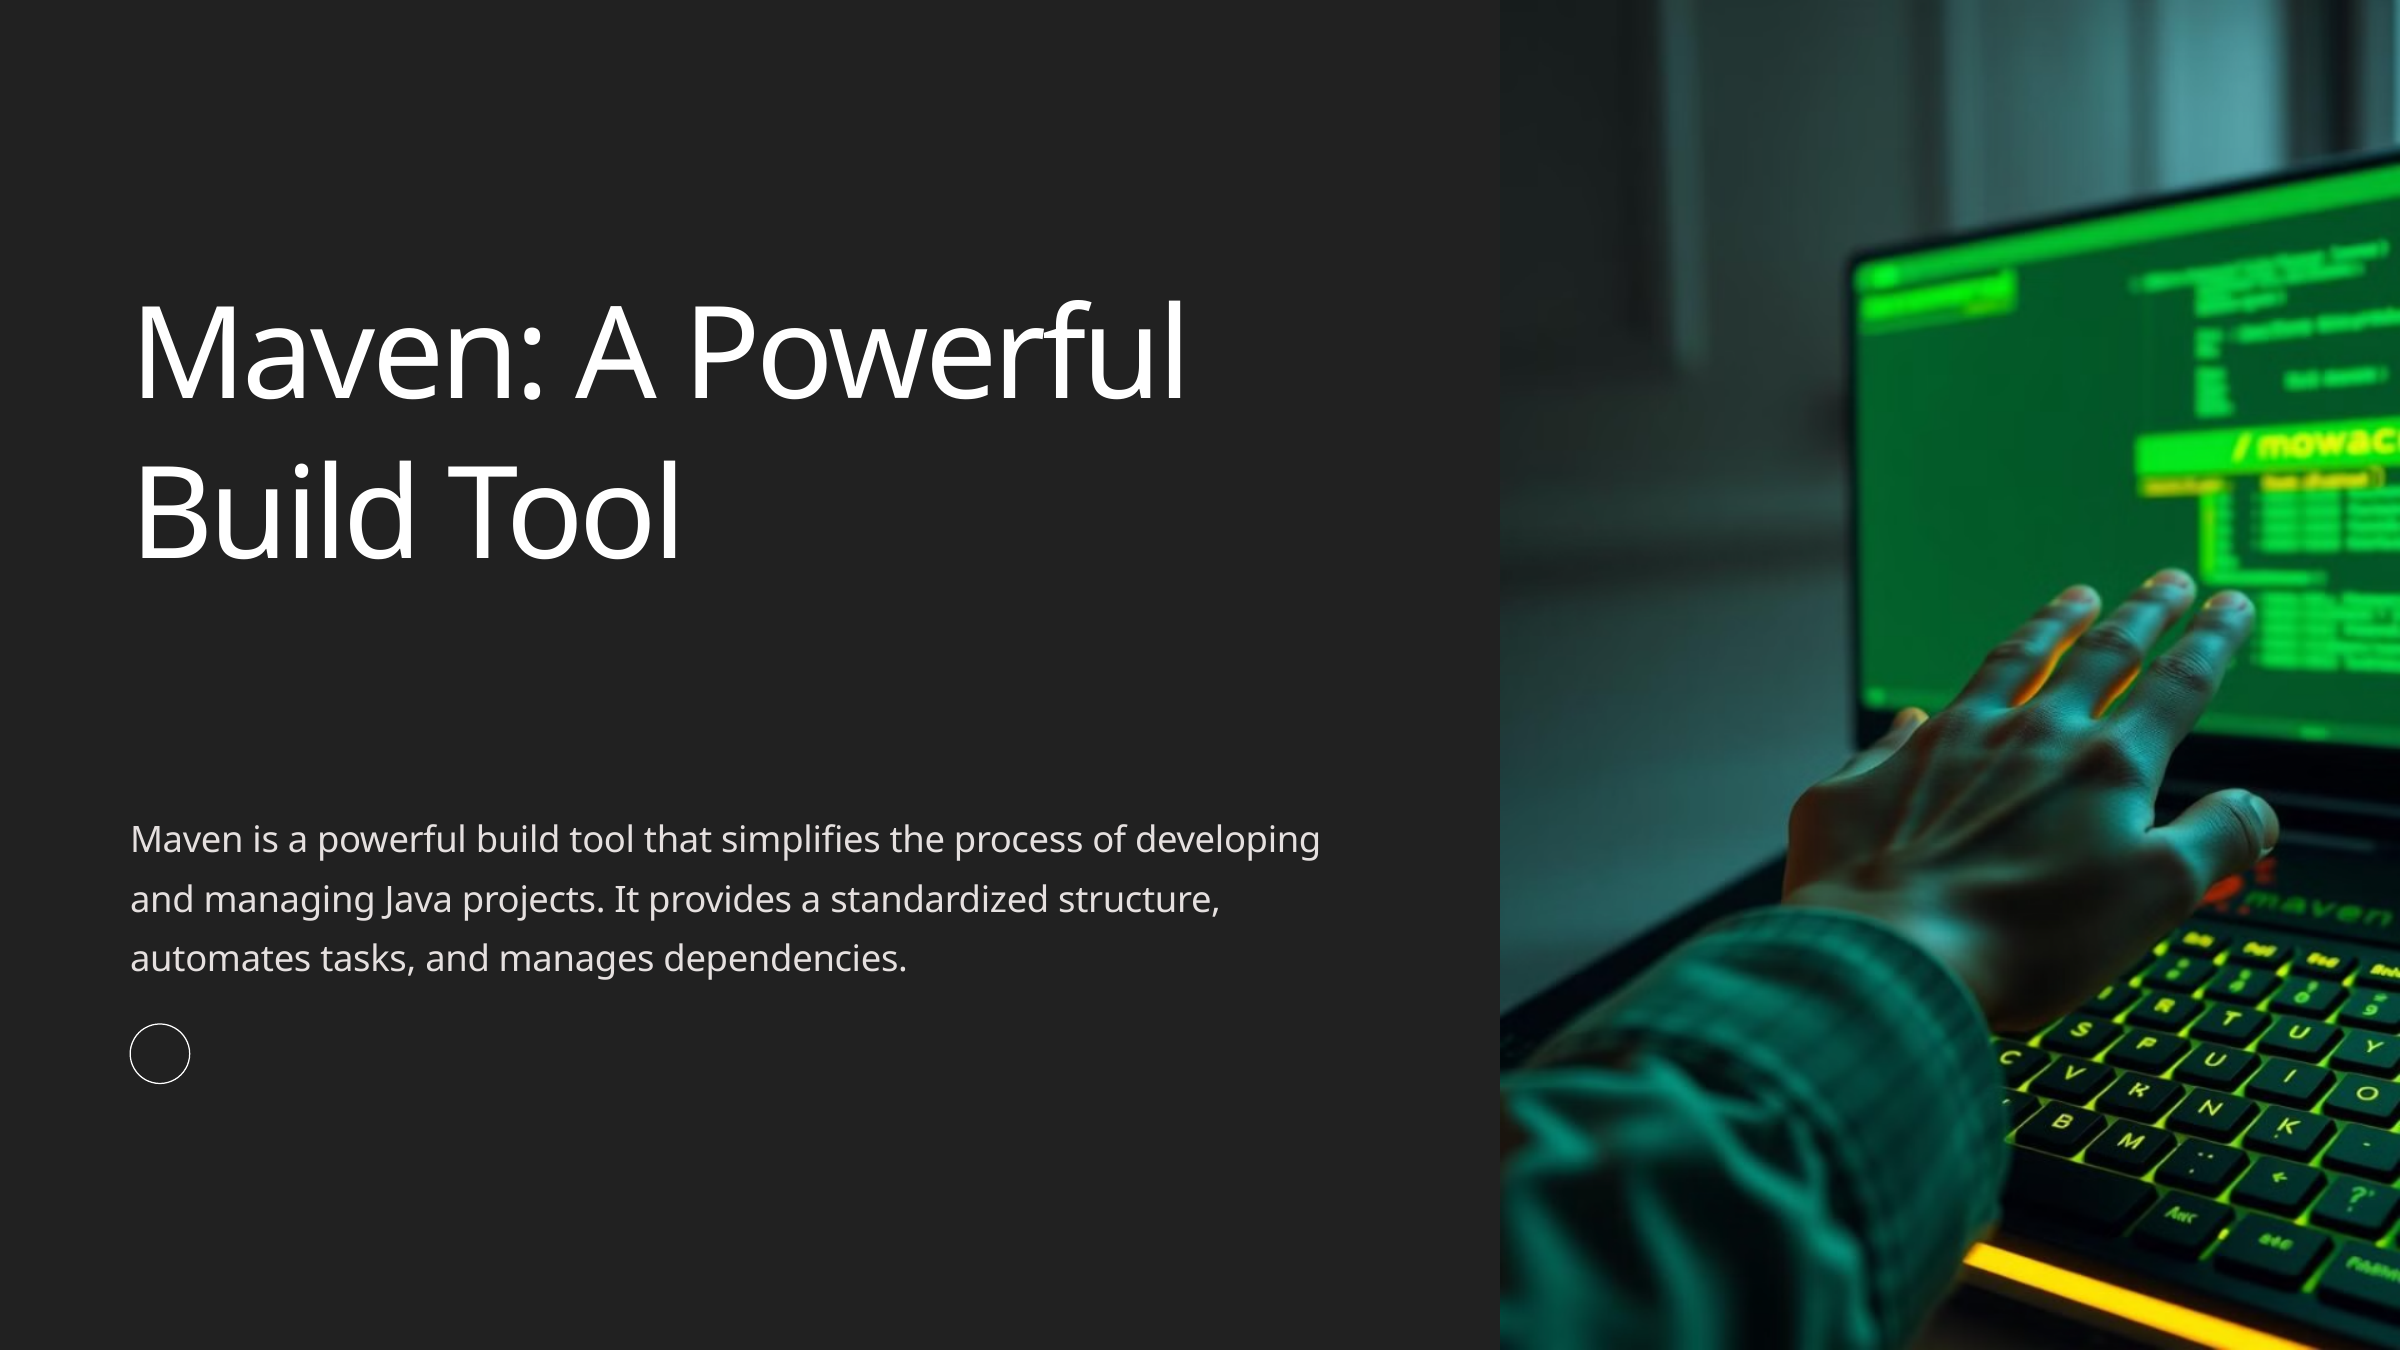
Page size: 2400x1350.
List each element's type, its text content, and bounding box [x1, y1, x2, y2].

text_box Maven is a powerful build tool that simplifies the process of developing and managing Java projects. It provides a standardized structure, automates tasks, and manages dependencies. [130, 800, 1370, 980]
text_box [130, 1023, 190, 1084]
text_box Maven: A Powerful Build Tool [130, 263, 1370, 745]
picture [1499, 0, 2400, 1350]
